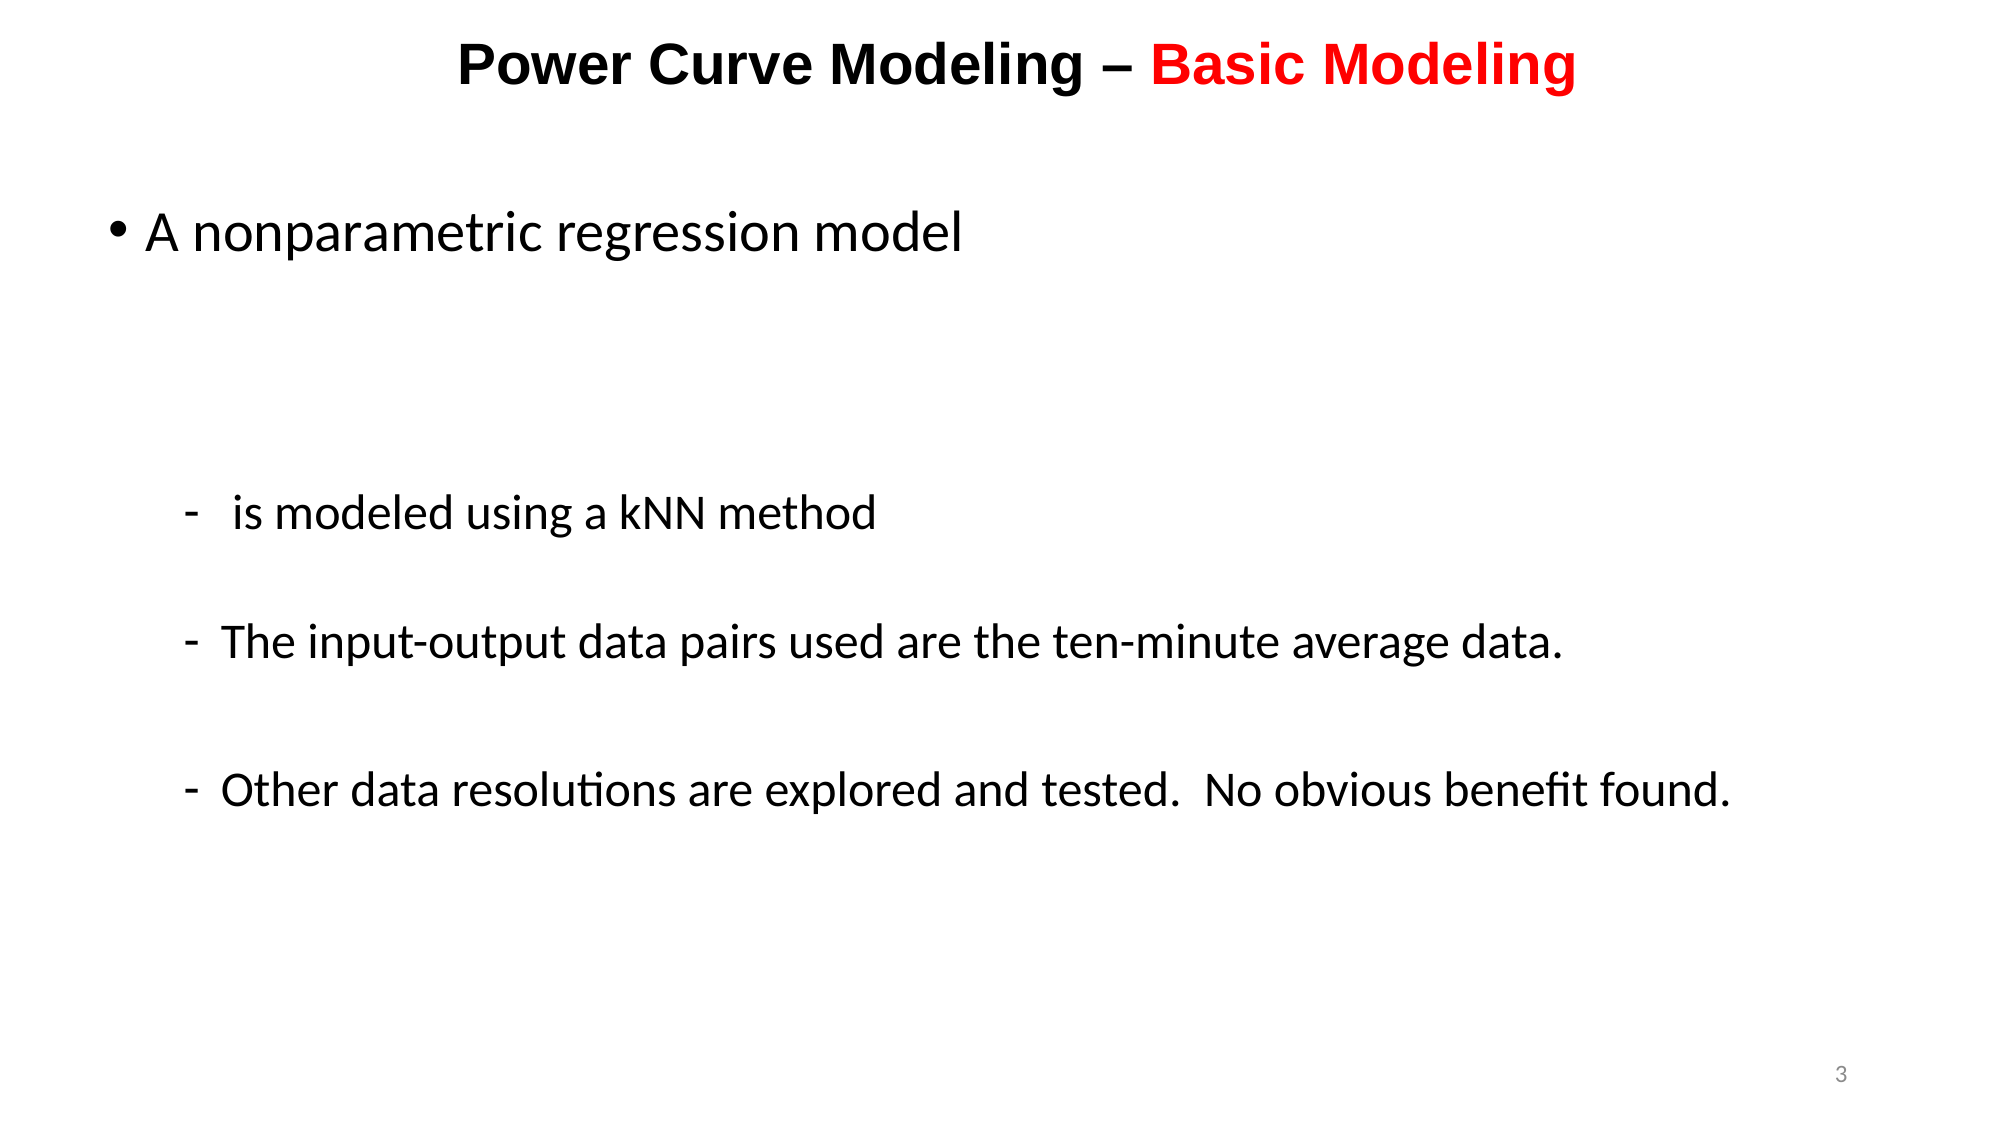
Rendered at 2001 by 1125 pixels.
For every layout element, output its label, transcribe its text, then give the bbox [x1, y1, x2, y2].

slide_number 3 [1412, 1042, 1863, 1103]
